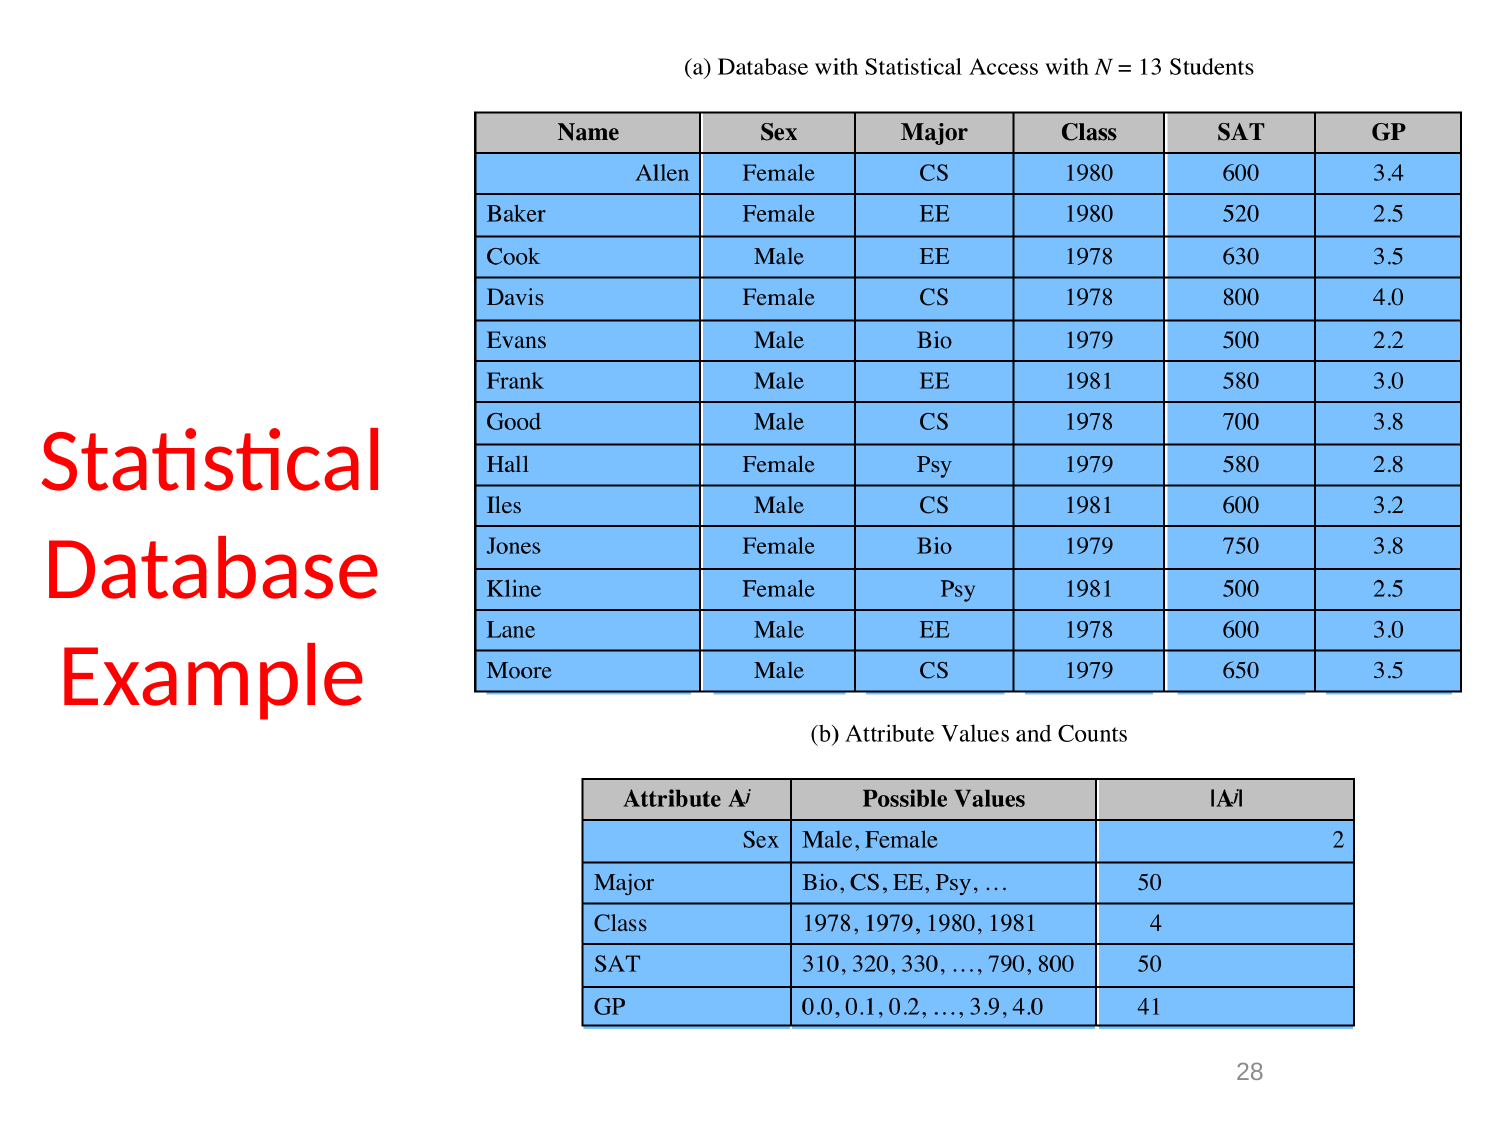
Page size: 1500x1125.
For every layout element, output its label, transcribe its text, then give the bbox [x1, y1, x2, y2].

slide_number 28 [1074, 1063, 1425, 1100]
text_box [474, 54, 1462, 1055]
title Statistical Database Example [0, 237, 425, 888]
